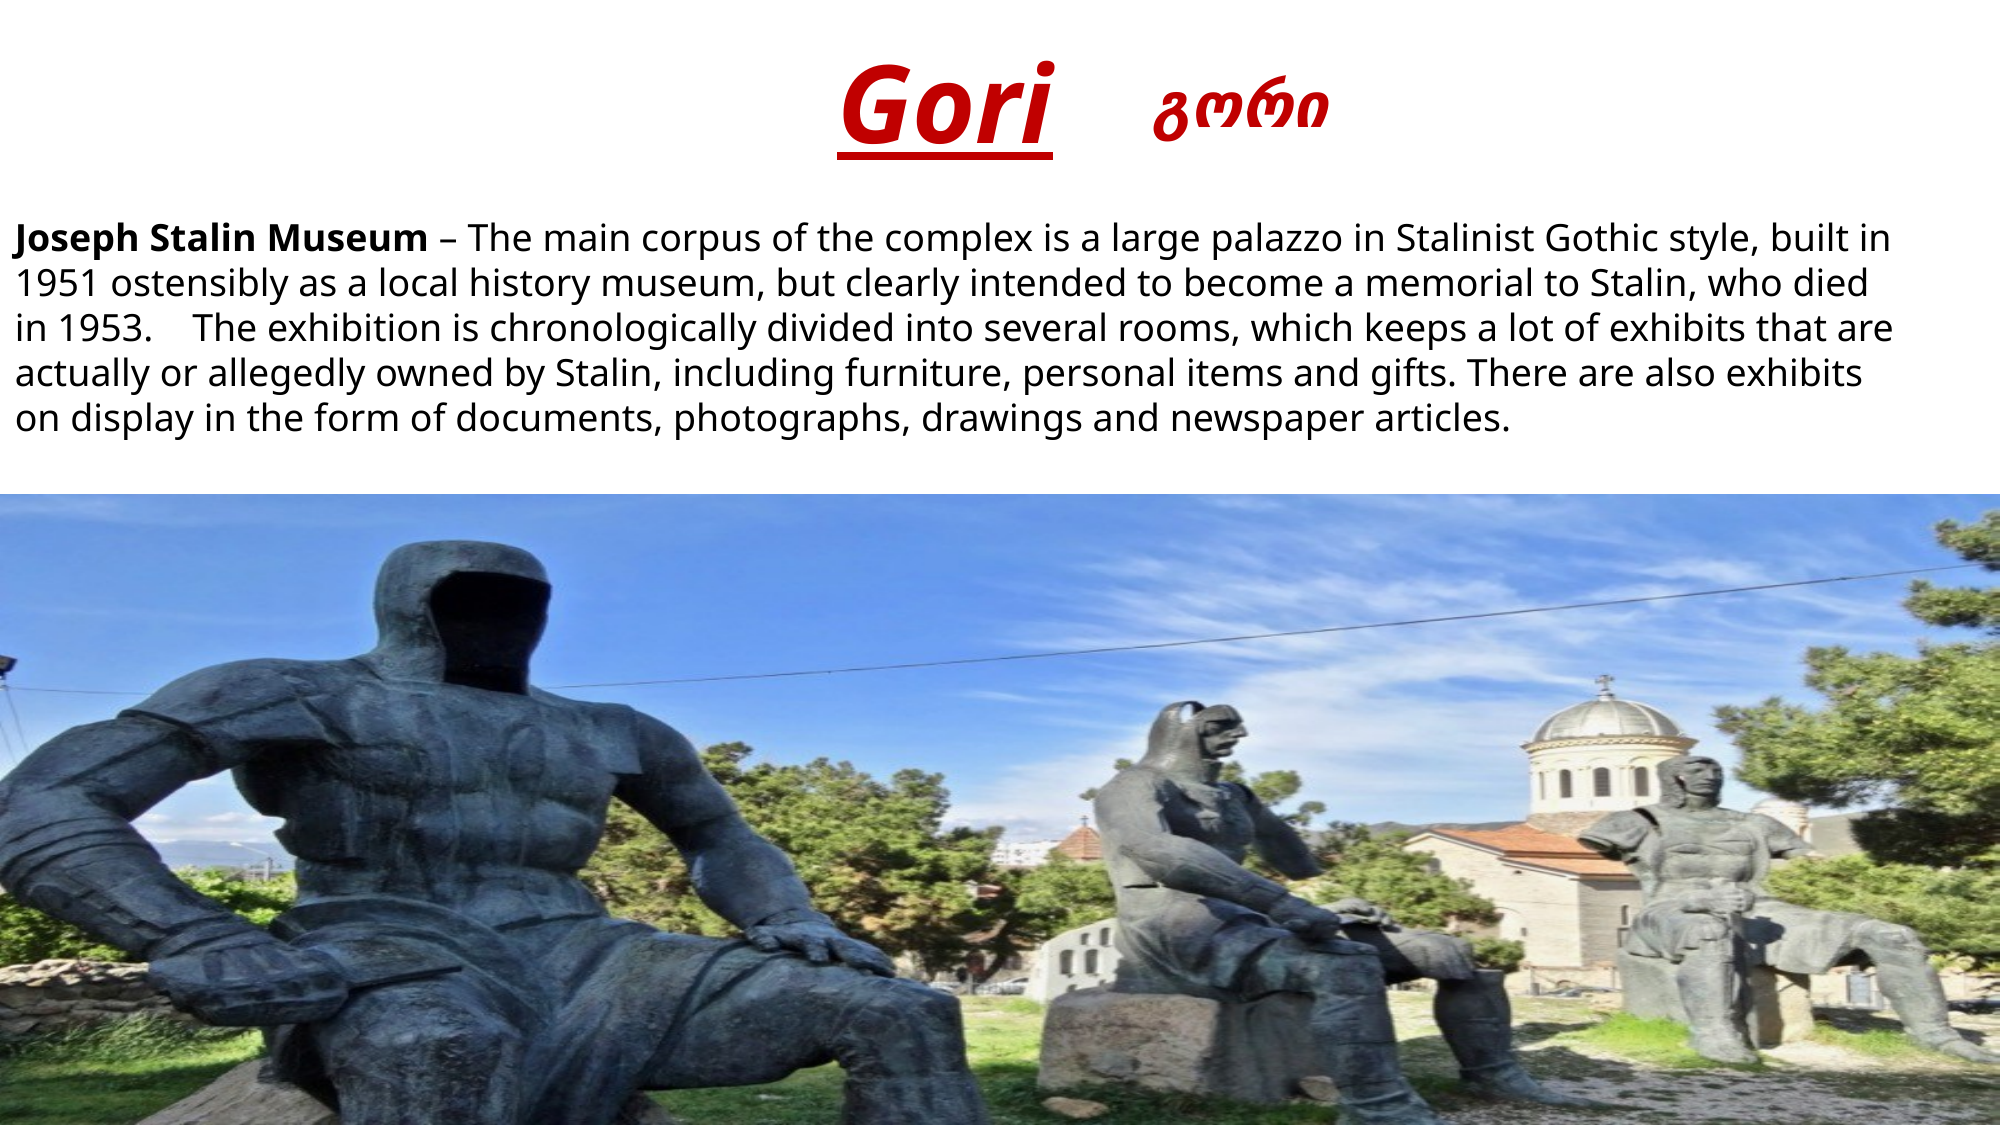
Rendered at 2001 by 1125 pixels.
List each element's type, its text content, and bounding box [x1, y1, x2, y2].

text_box Joseph Stalin Museum – The main corpus of the complex is a large palazzo in Stalinist Gothic style, built in 1951 ostensibly as a local history museum, but clearly intended to become a memorial to Stalin, who died in 1953. The exhibition is chronologically divided into several rooms, which keeps a lot of exhibits that are actually or allegedly owned by Stalin, including furniture, personal items and gifts. There are also exhibits on display in the form of documents, photographs, drawings and newspaper articles. [0, 206, 1923, 447]
picture [0, 494, 2000, 1125]
title Gori [822, 0, 2000, 218]
text_box გორი [1137, 57, 2000, 148]
